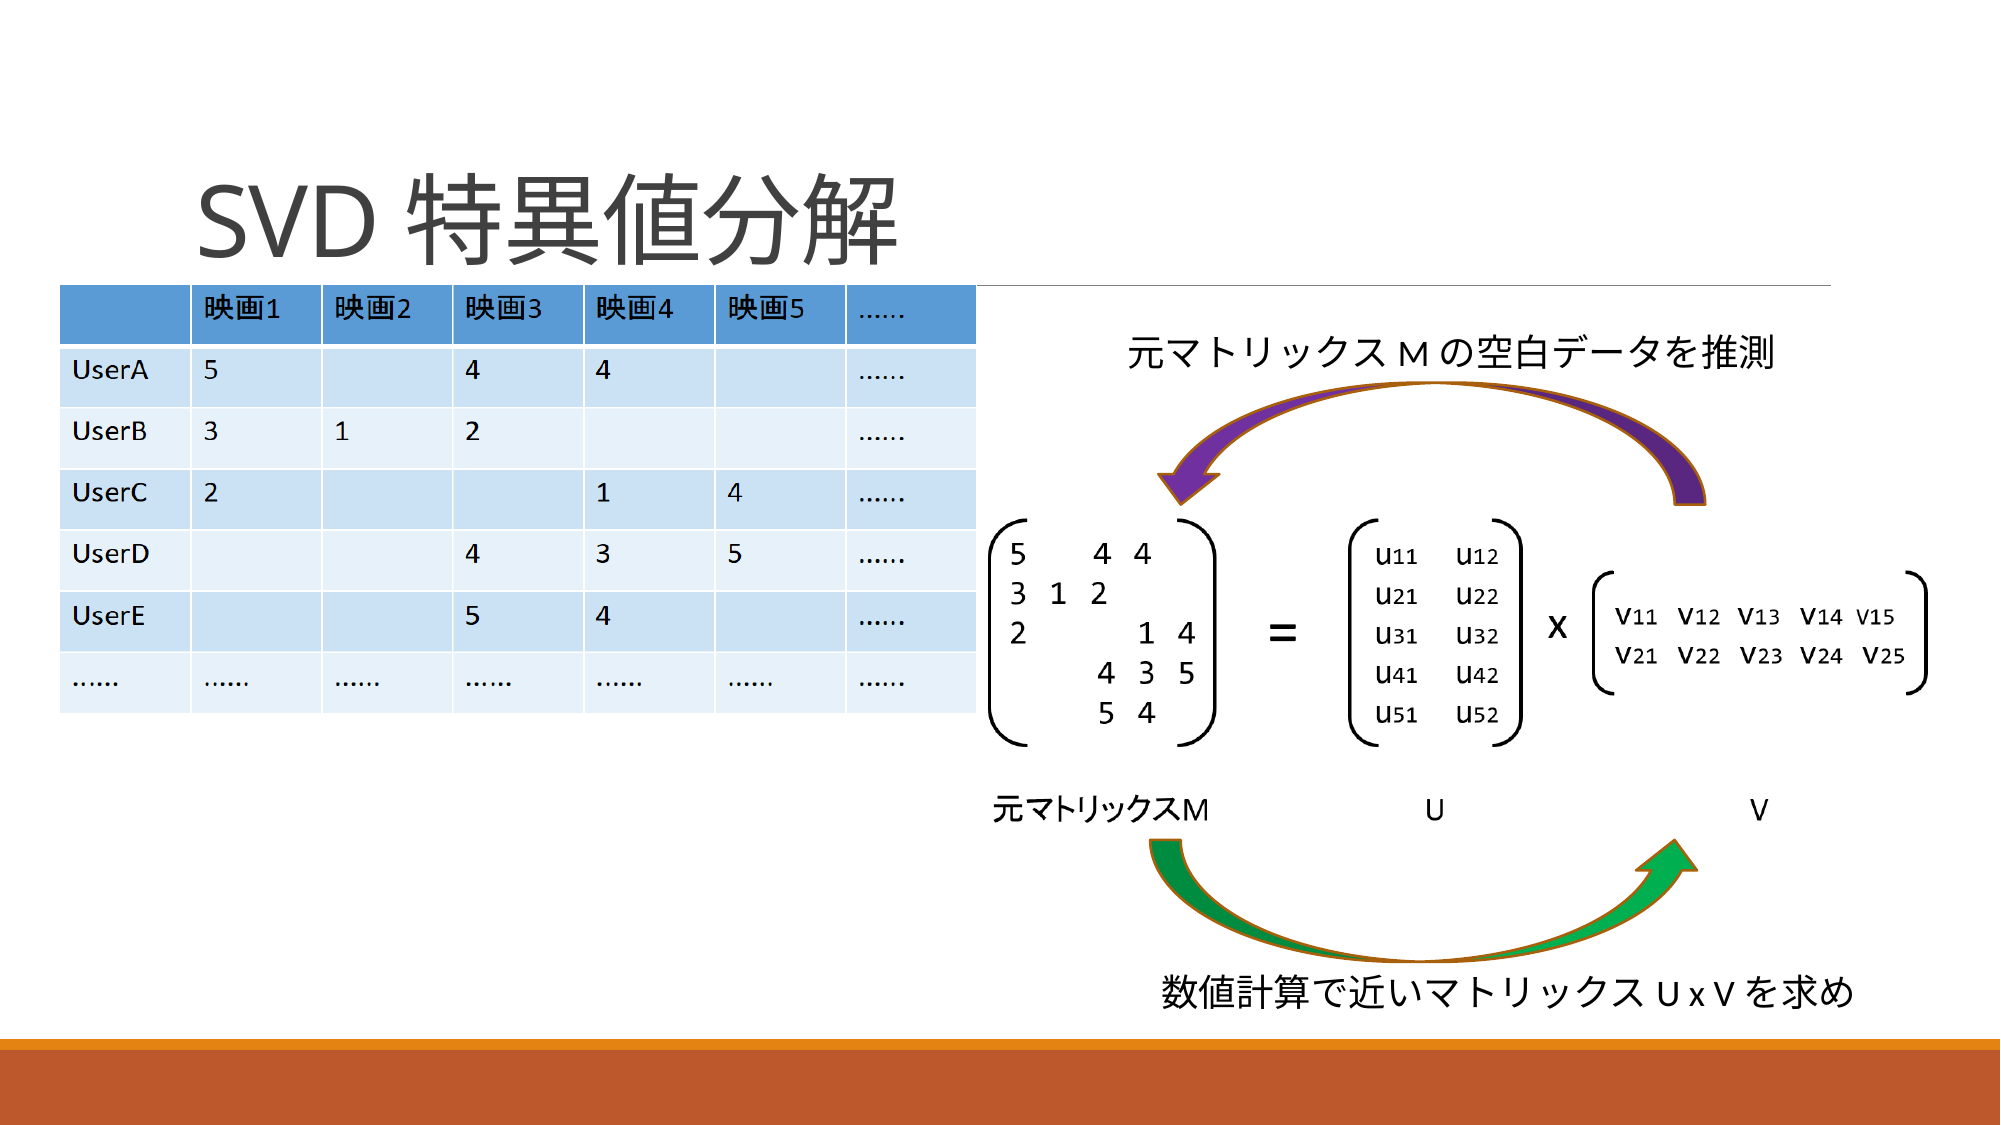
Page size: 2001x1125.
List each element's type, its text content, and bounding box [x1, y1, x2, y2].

picture [58, 284, 1941, 841]
text_box 数値計算で近いマトリックスU x Vを求め [1146, 961, 1872, 1022]
text_box [1149, 849, 1699, 961]
text_box 元マトリックスMの空白データを推測 [1112, 321, 1791, 382]
title SVD特異値分解 [180, 47, 1830, 285]
text_box [1157, 382, 1707, 501]
